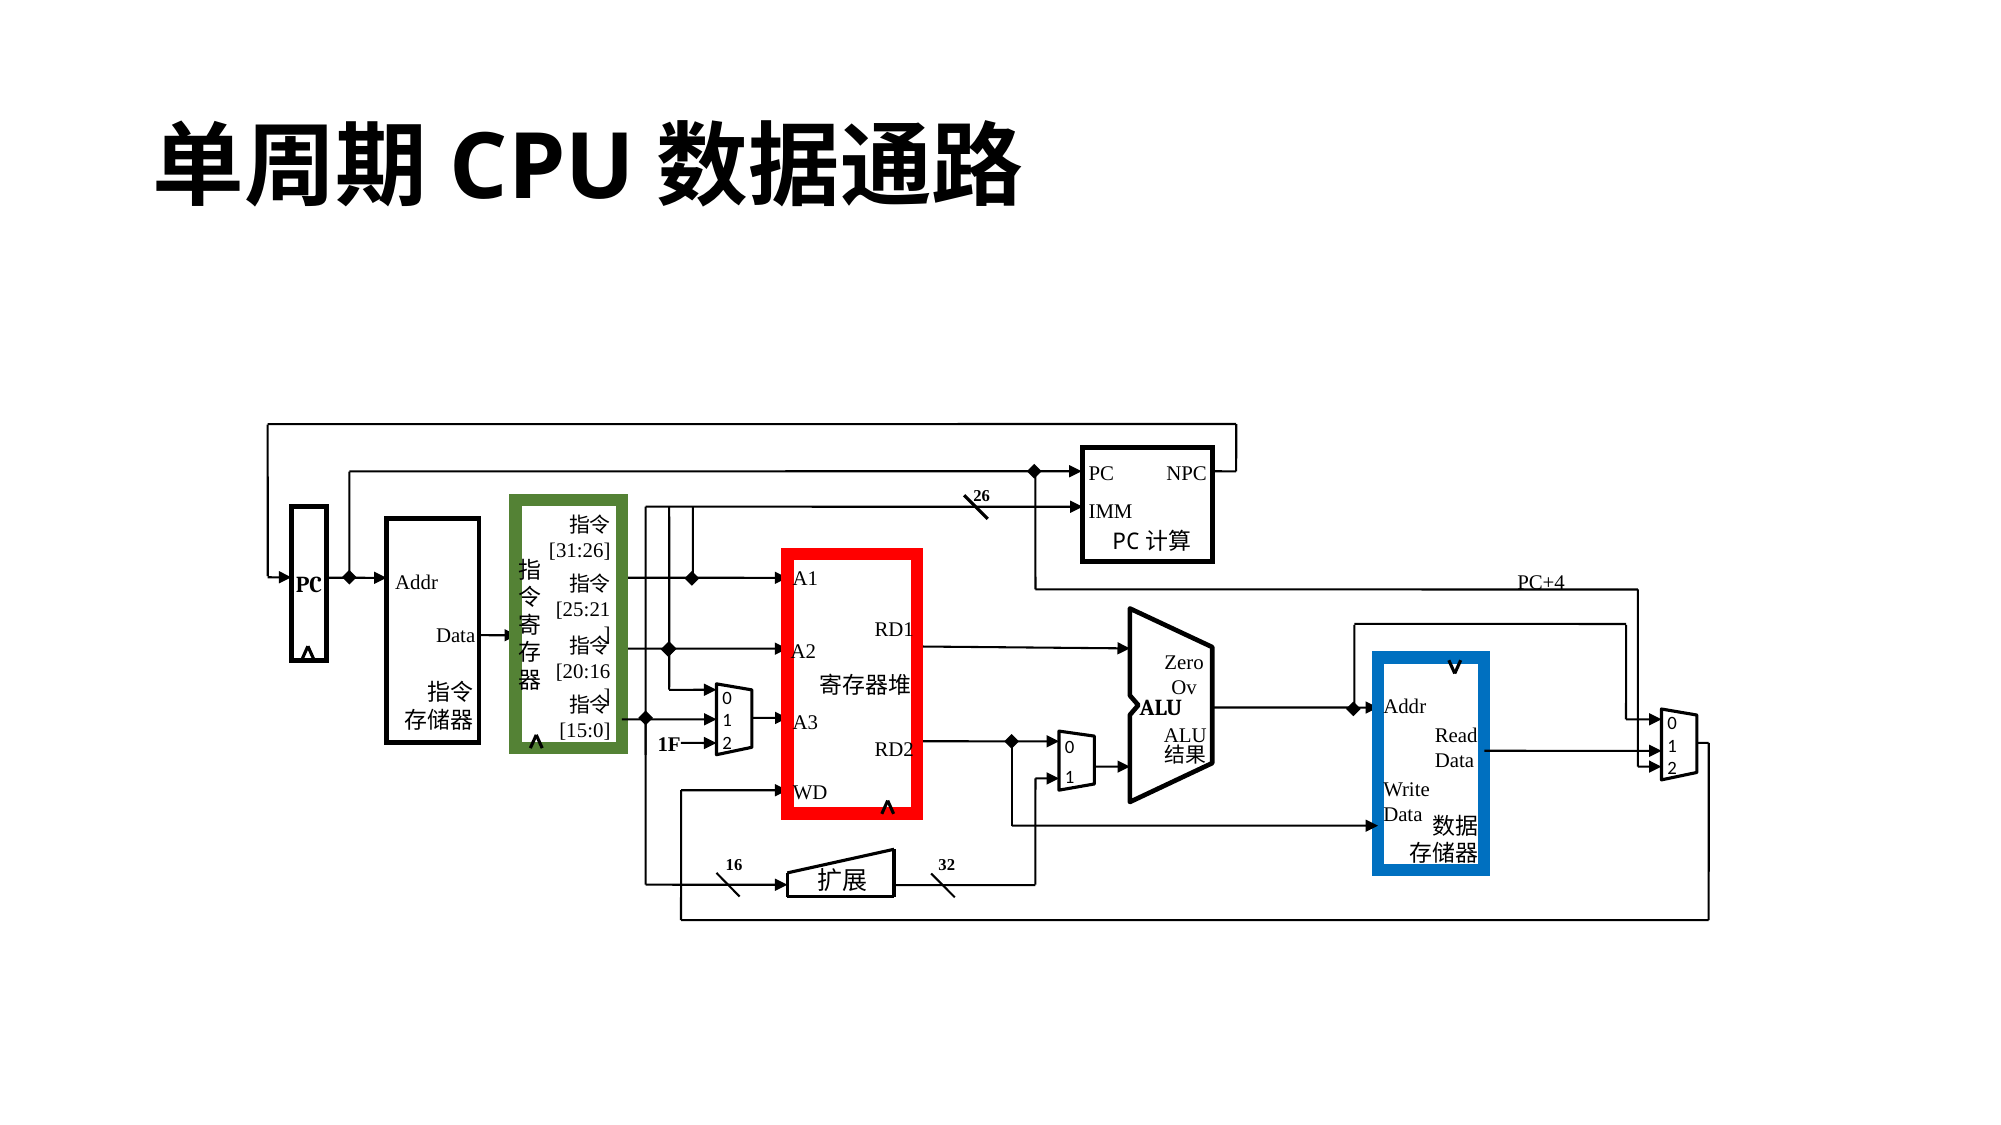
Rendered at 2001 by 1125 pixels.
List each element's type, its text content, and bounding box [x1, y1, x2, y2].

title 单周期CPU数据通路 [137, 59, 1863, 278]
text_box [249, 423, 1750, 936]
